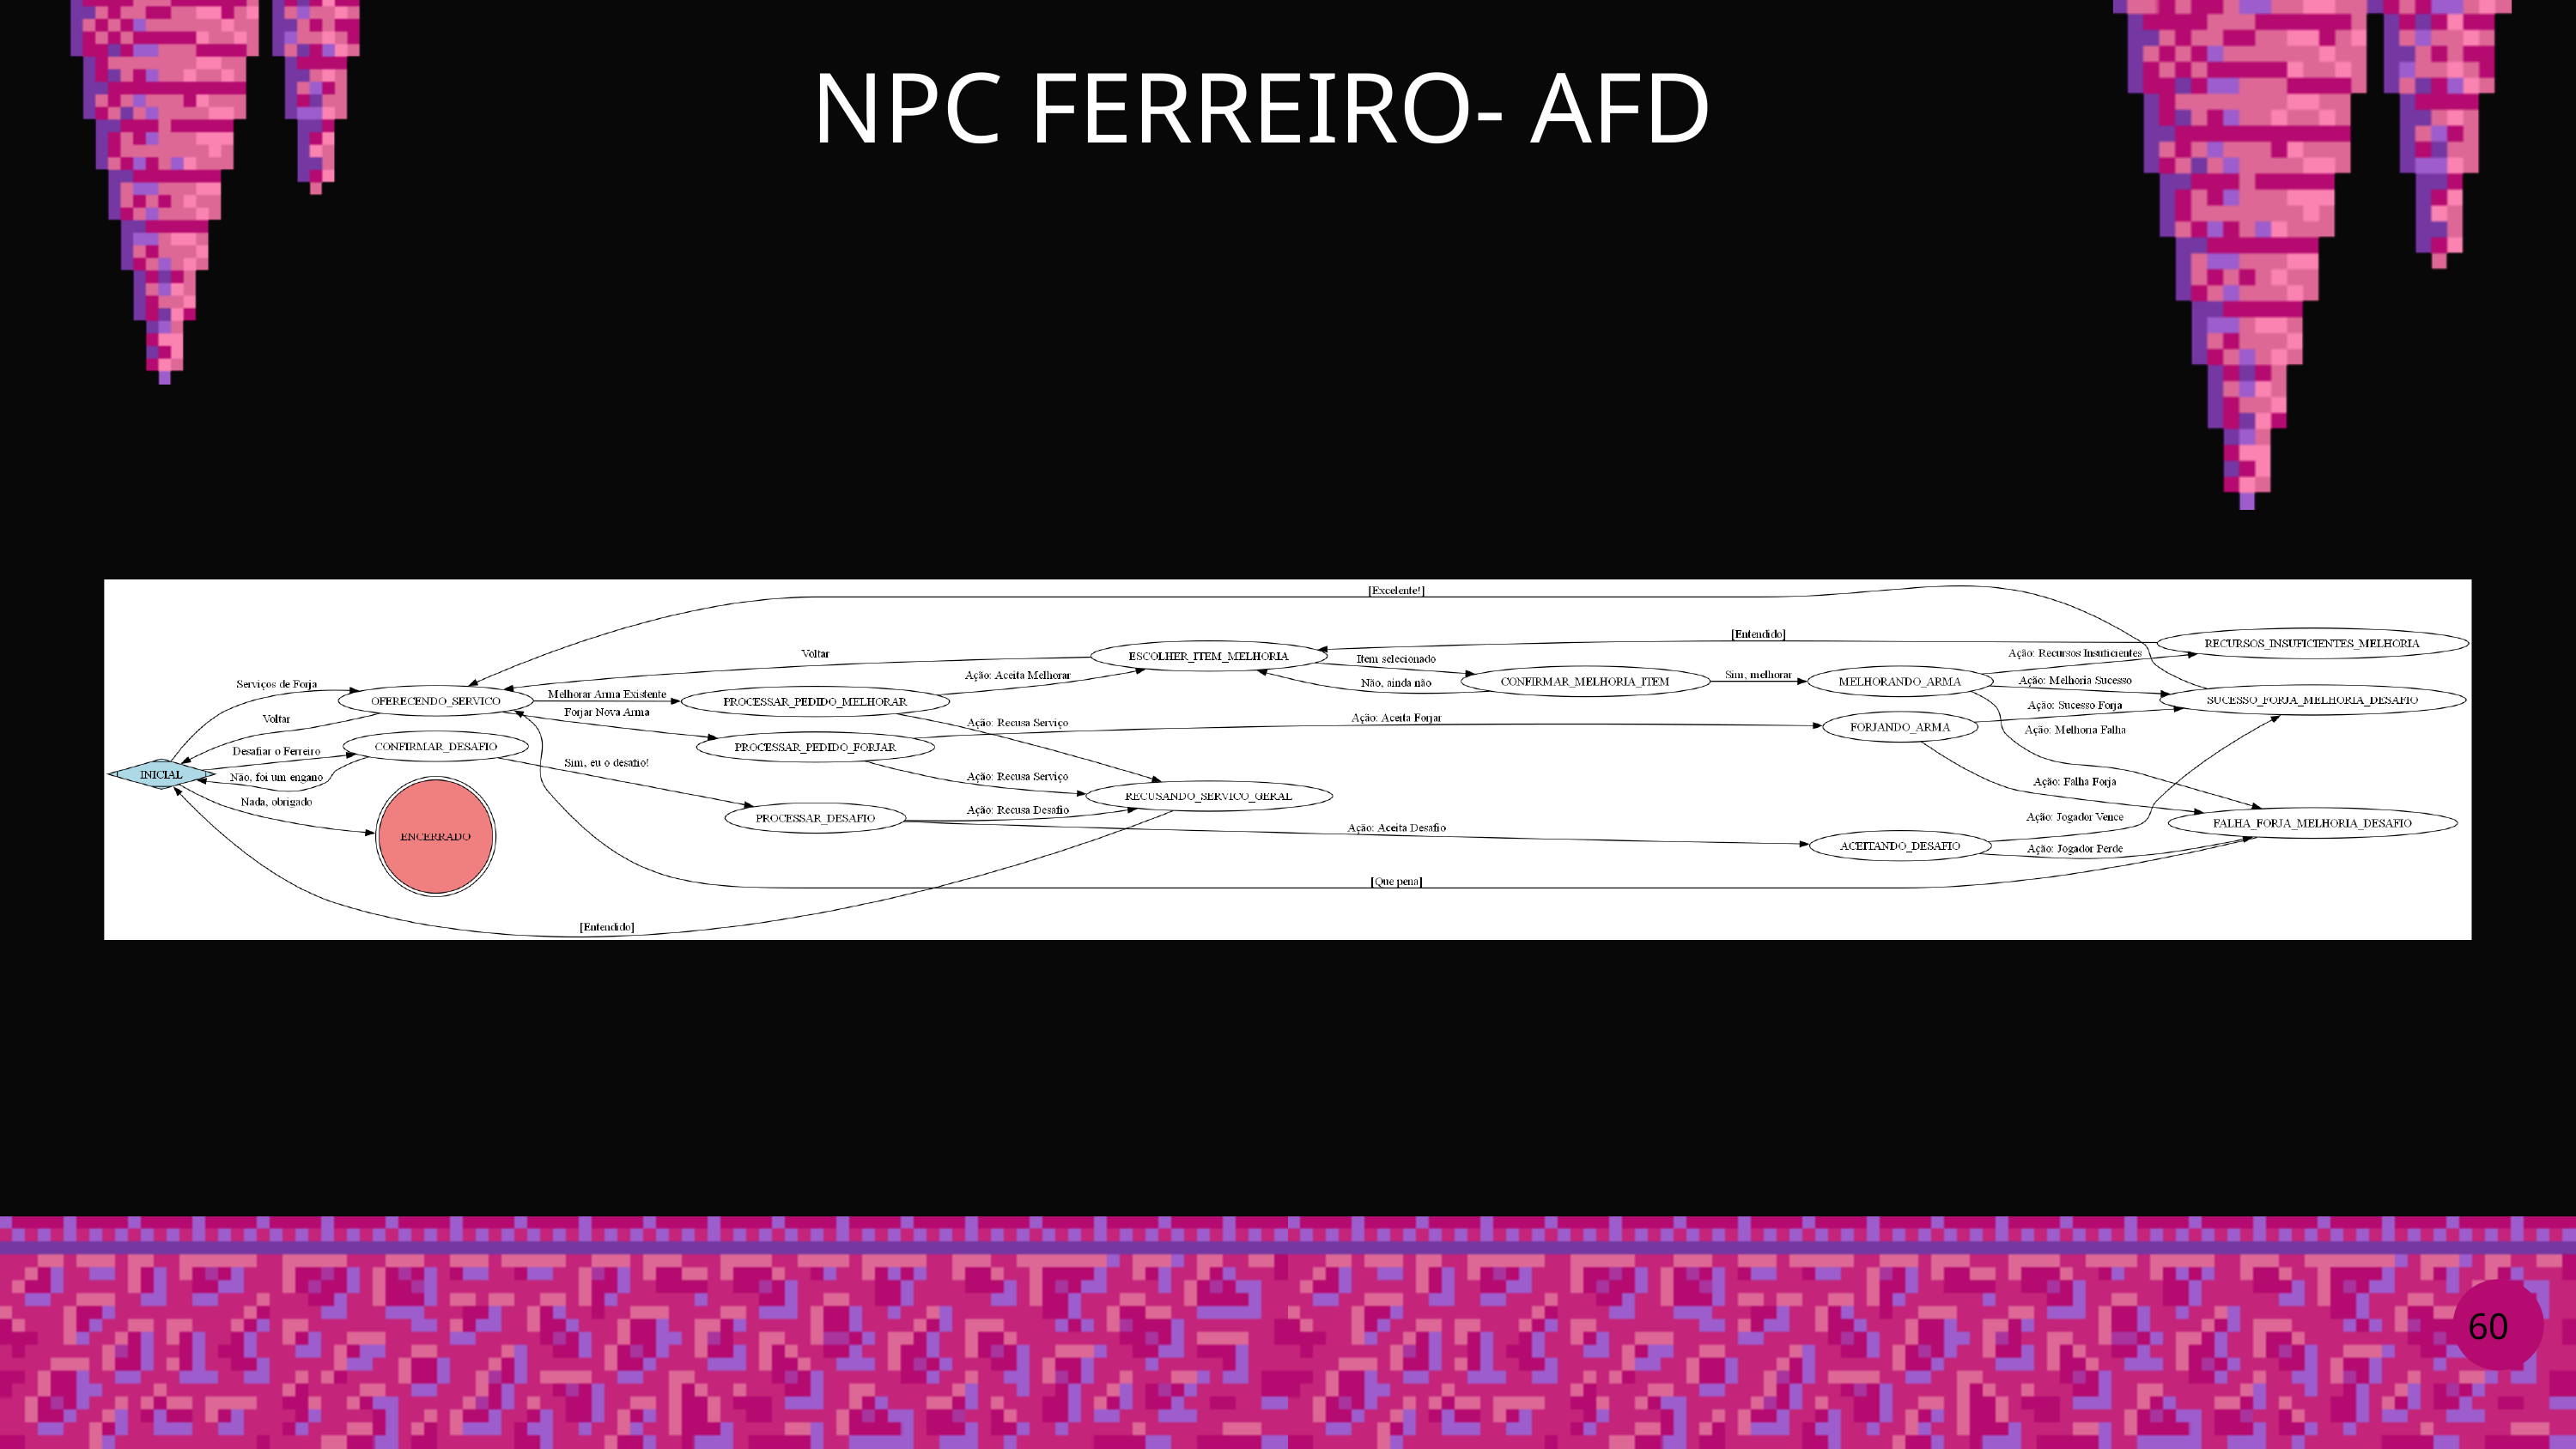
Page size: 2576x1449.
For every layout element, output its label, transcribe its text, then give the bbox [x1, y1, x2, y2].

text_box [1287, 1216, 2576, 1449]
text_box NPC FERREIRO- AFD [568, 26, 1957, 162]
text_box [104, 579, 2472, 940]
text_box [2112, 0, 2512, 510]
text_box [0, 1216, 1287, 1449]
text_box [2452, 1279, 2544, 1371]
text_box [58, 0, 374, 385]
